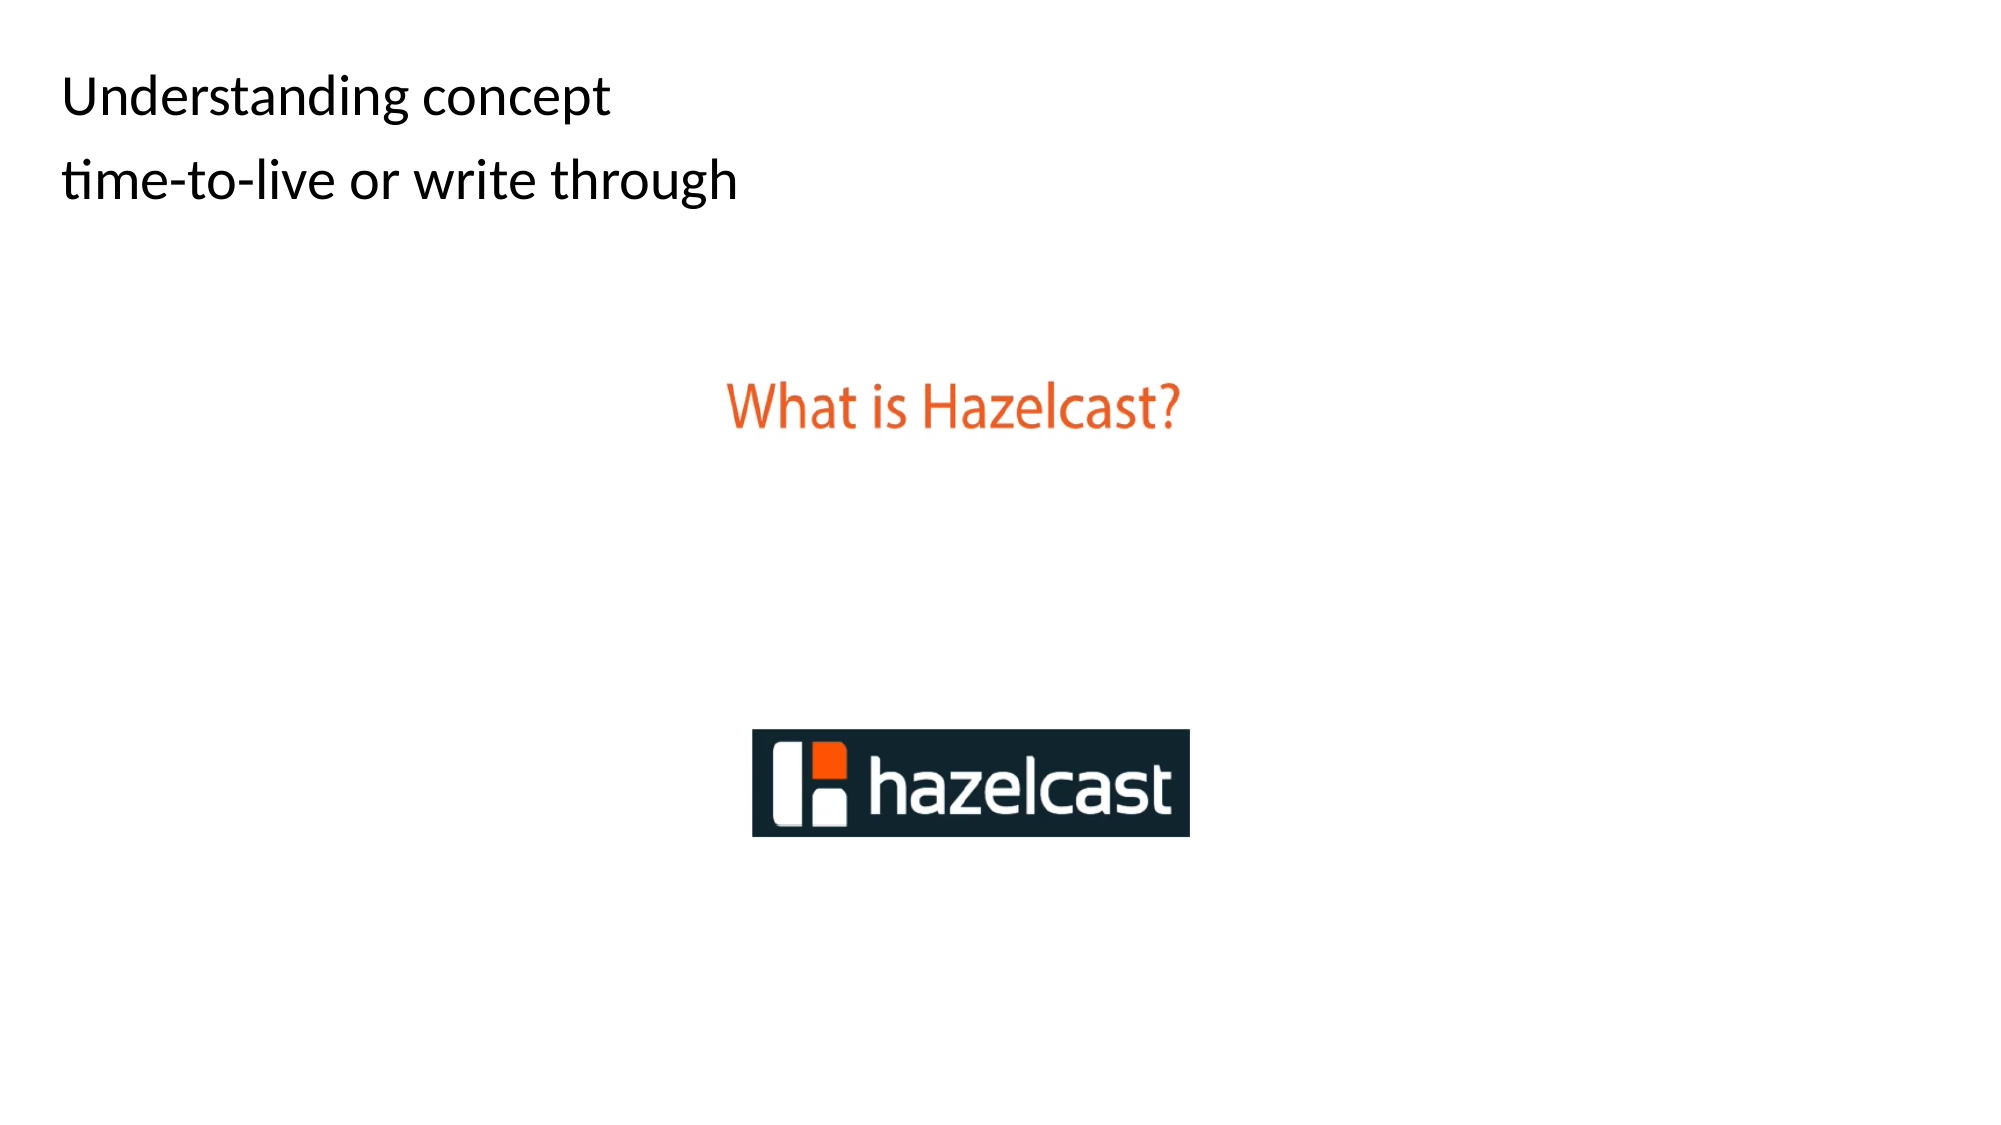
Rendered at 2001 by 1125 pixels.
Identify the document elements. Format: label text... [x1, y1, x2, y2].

picture [272, 293, 1630, 1040]
list Understanding concept time-to-live or write through [46, 57, 1961, 1096]
